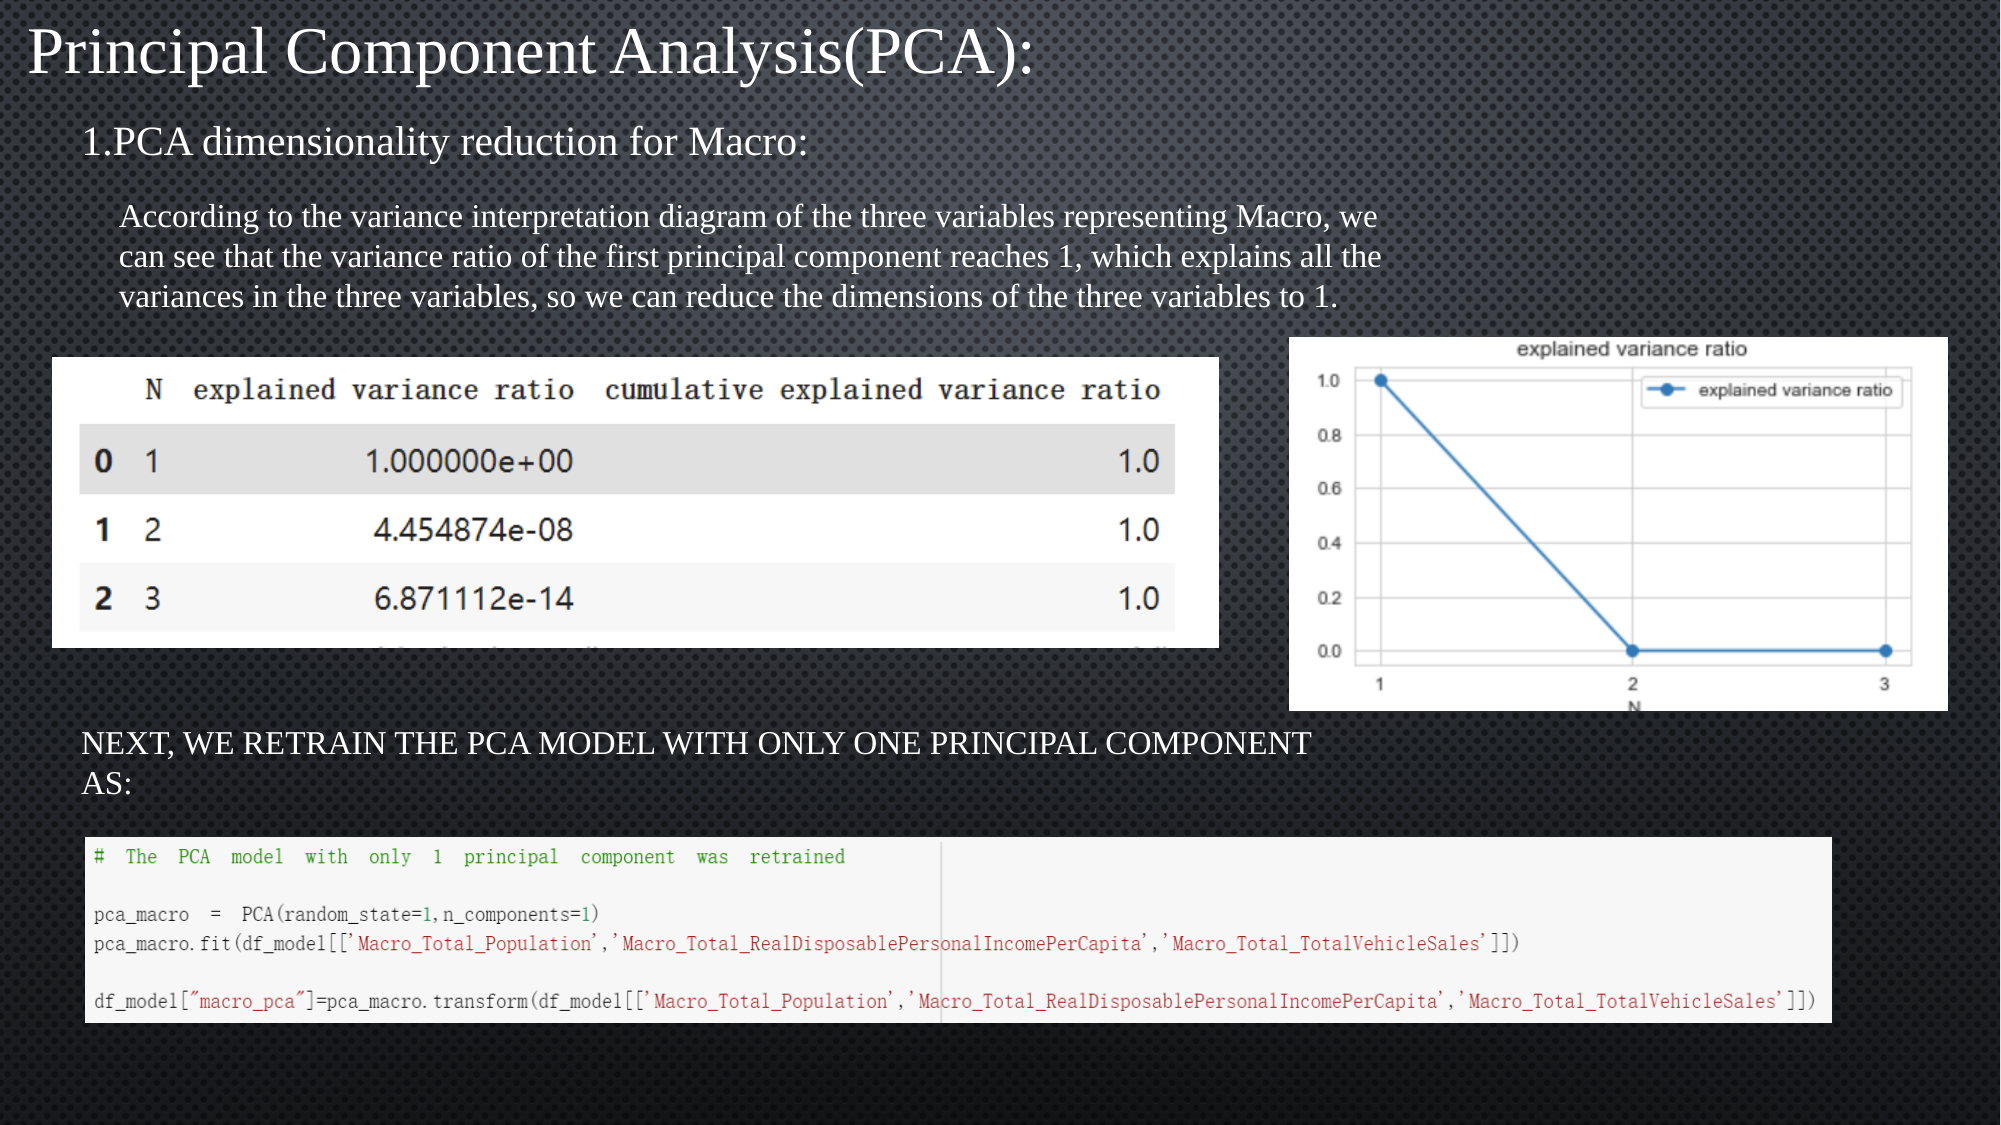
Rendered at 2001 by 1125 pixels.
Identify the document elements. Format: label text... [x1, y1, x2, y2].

text_box According to the variance interpretation diagram of the three variables representing Macro, we can see that the variance ratio of the first principal component reaches 1, which explains all the variances in the three variables, so we can reduce the dimensions of the three variables to 1. [103, 187, 1407, 322]
text_box Principal Component Analysis(PCA): [12, 0, 1074, 105]
picture [84, 837, 1832, 1024]
text_box 1.PCA dimensionality reduction for Macro: [66, 106, 1074, 172]
picture [1289, 337, 1948, 711]
list Next, we retrain the PCA model with only one principal component as: [65, 737, 1369, 785]
picture [52, 357, 1219, 649]
